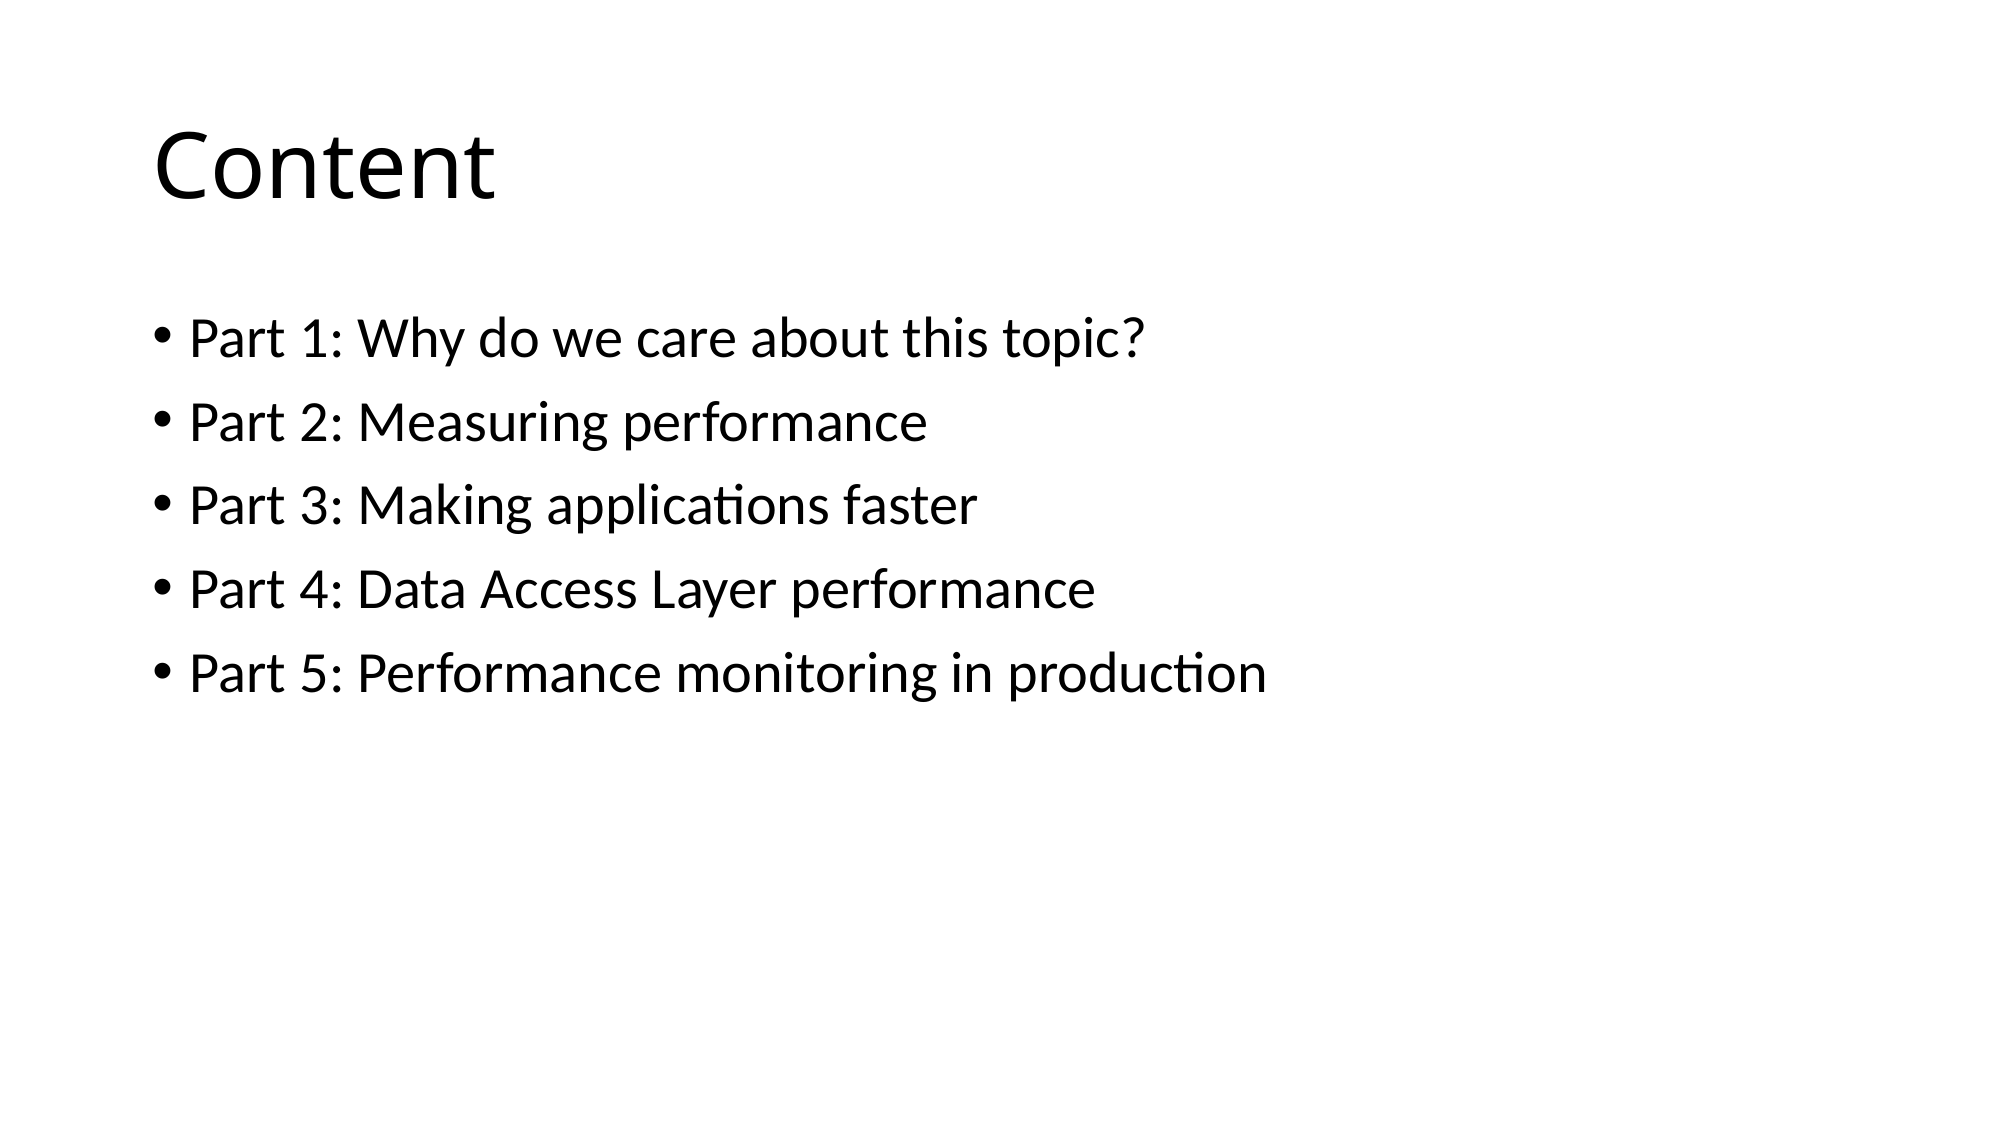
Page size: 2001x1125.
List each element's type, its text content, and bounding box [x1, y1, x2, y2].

title Content [137, 59, 1863, 278]
list Part 1: Why do we care about this topic? Part 2: Measuring performance Part 3: Making applications faster Part 4: Data Access Layer performance Part 5: Performance monitoring in production [137, 299, 1863, 1014]
